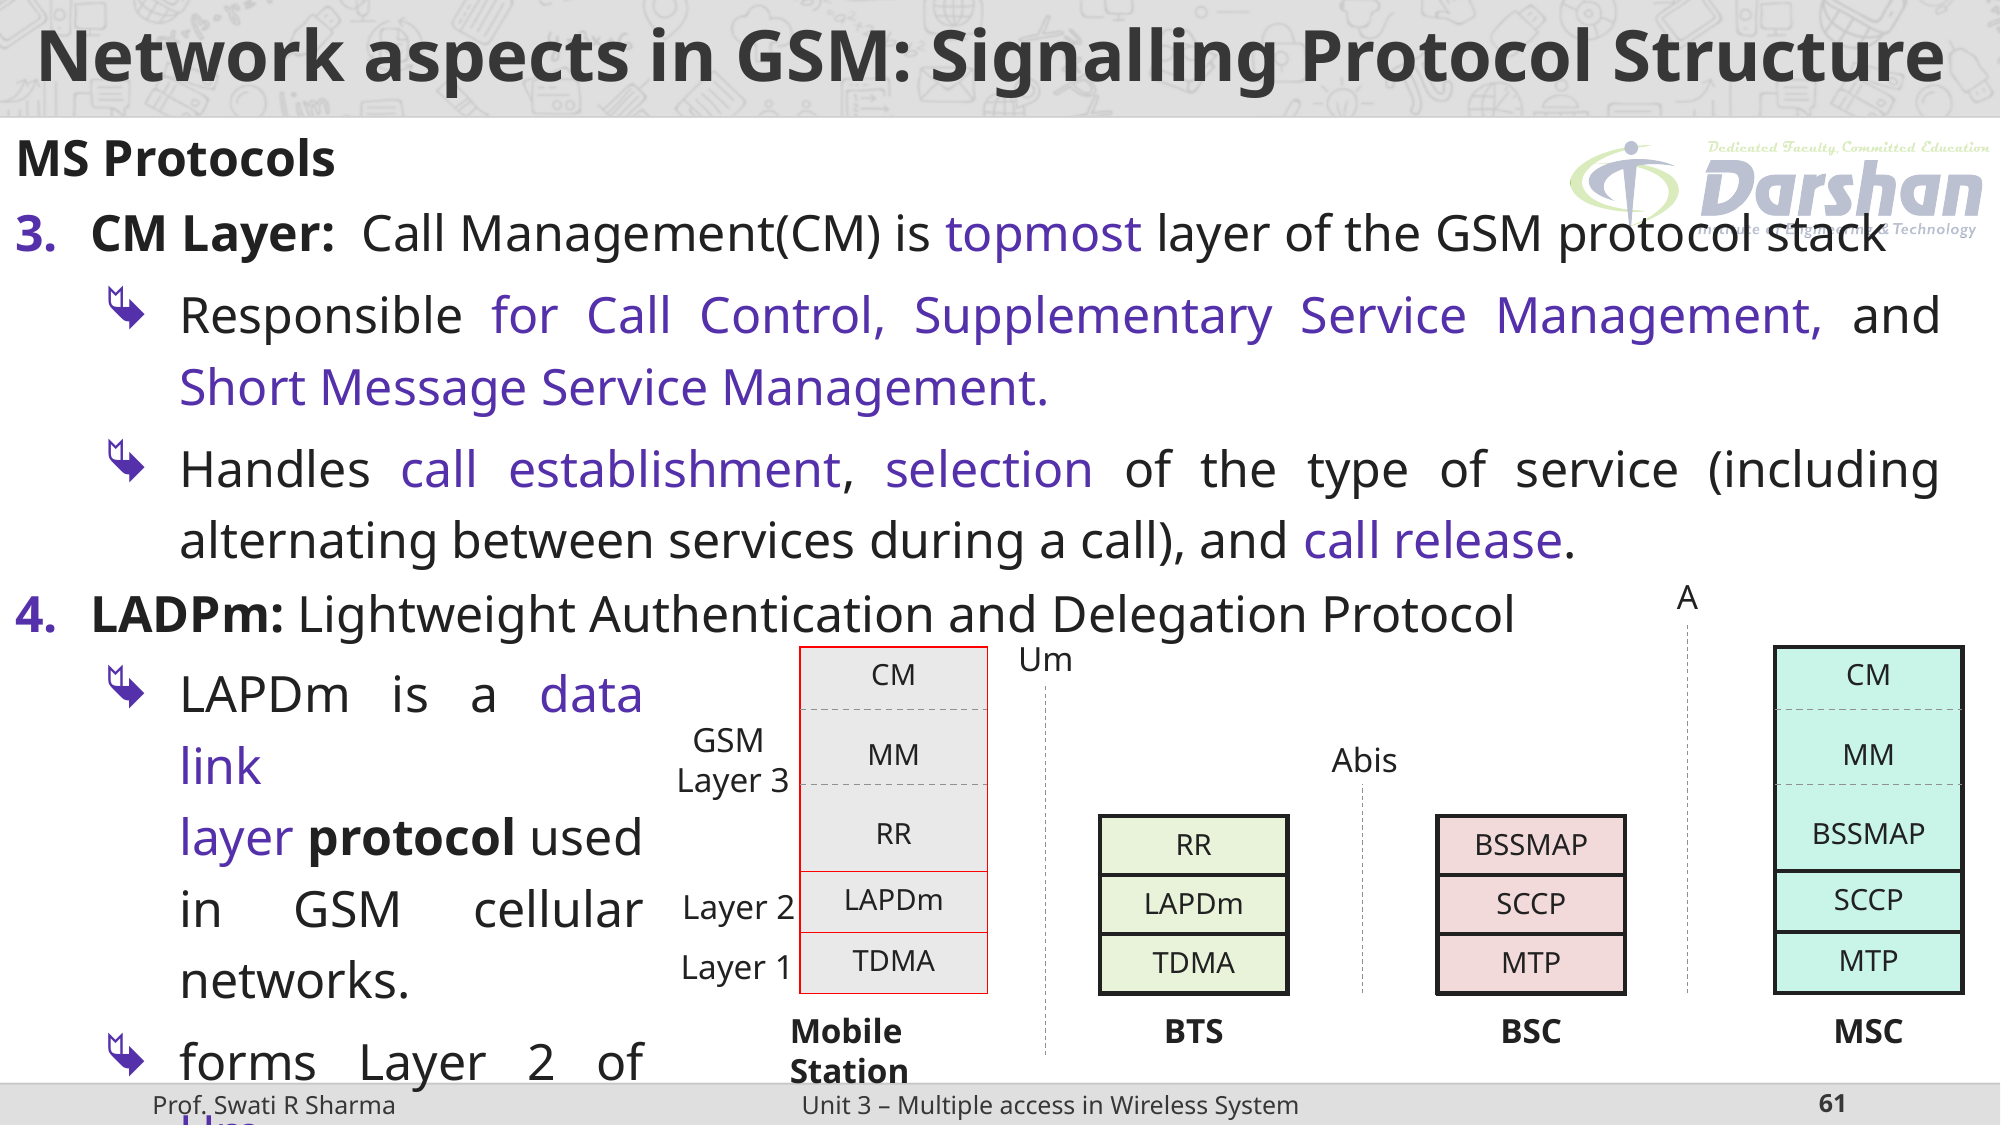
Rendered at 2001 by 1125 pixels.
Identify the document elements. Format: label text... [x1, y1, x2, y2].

table_cell TDMA [1102, 936, 1285, 991]
table_header CM MM BSSMAP [1777, 710, 1960, 784]
table_header RR [1102, 818, 1285, 873]
text_box A [1556, 569, 1819, 624]
text_box Layer 1 [660, 938, 810, 994]
title Network aspects in GSM: Signalling Protocol Structure [0, 0, 2000, 117]
table_header CM MM RR [801, 648, 987, 709]
table_header In soft handoff, at least one of the links is kept when radio links are added and removed to the mobile station. [1957, 141, 1990, 238]
table_cell MTP [1777, 934, 1960, 991]
text_box MSC [1737, 1003, 2000, 1058]
text_box Mobile Station [774, 1003, 1038, 1098]
text_box Um [914, 630, 1177, 686]
table_cell TDMA [801, 933, 987, 993]
table_header CM MM BSSMAP [1777, 785, 1960, 869]
table_cell LAPDm [801, 872, 987, 932]
table_header CM MM RR [801, 710, 987, 784]
text_box GSM Layer 3 [660, 711, 810, 806]
text_box BSC [1400, 1003, 1663, 1058]
table_header CM MM RR [801, 785, 987, 871]
text_box Abis [1233, 731, 1497, 787]
list MS Protocols CM Layer: Call Management(CM) is topmost layer of the GSM protocol stack Responsible for Call Control, Supplementary Service Management, and Short Message Service Management. Handles call establishment, selection of the type of service (including alternating between services during a call), and call release. LADPm: Lightweight Authentication and Delegation Protocol [0, 125, 1957, 1043]
text_box Layer 2 [660, 878, 812, 934]
table_cell SCCP [1777, 873, 1960, 930]
table_cell MTP [1440, 936, 1623, 991]
table_cell SCCP [1440, 877, 1623, 932]
table_header CM MM BSSMAP [1777, 649, 1960, 709]
text_box LAPDm is a data link layer protocol used in GSM cellular networks. forms Layer 2 of Um interface between the BTS and MS [0, 644, 660, 1125]
text_box BTS [1062, 1003, 1325, 1058]
table_cell LAPDm [1102, 877, 1285, 932]
table_header BSSMAP [1440, 818, 1623, 873]
